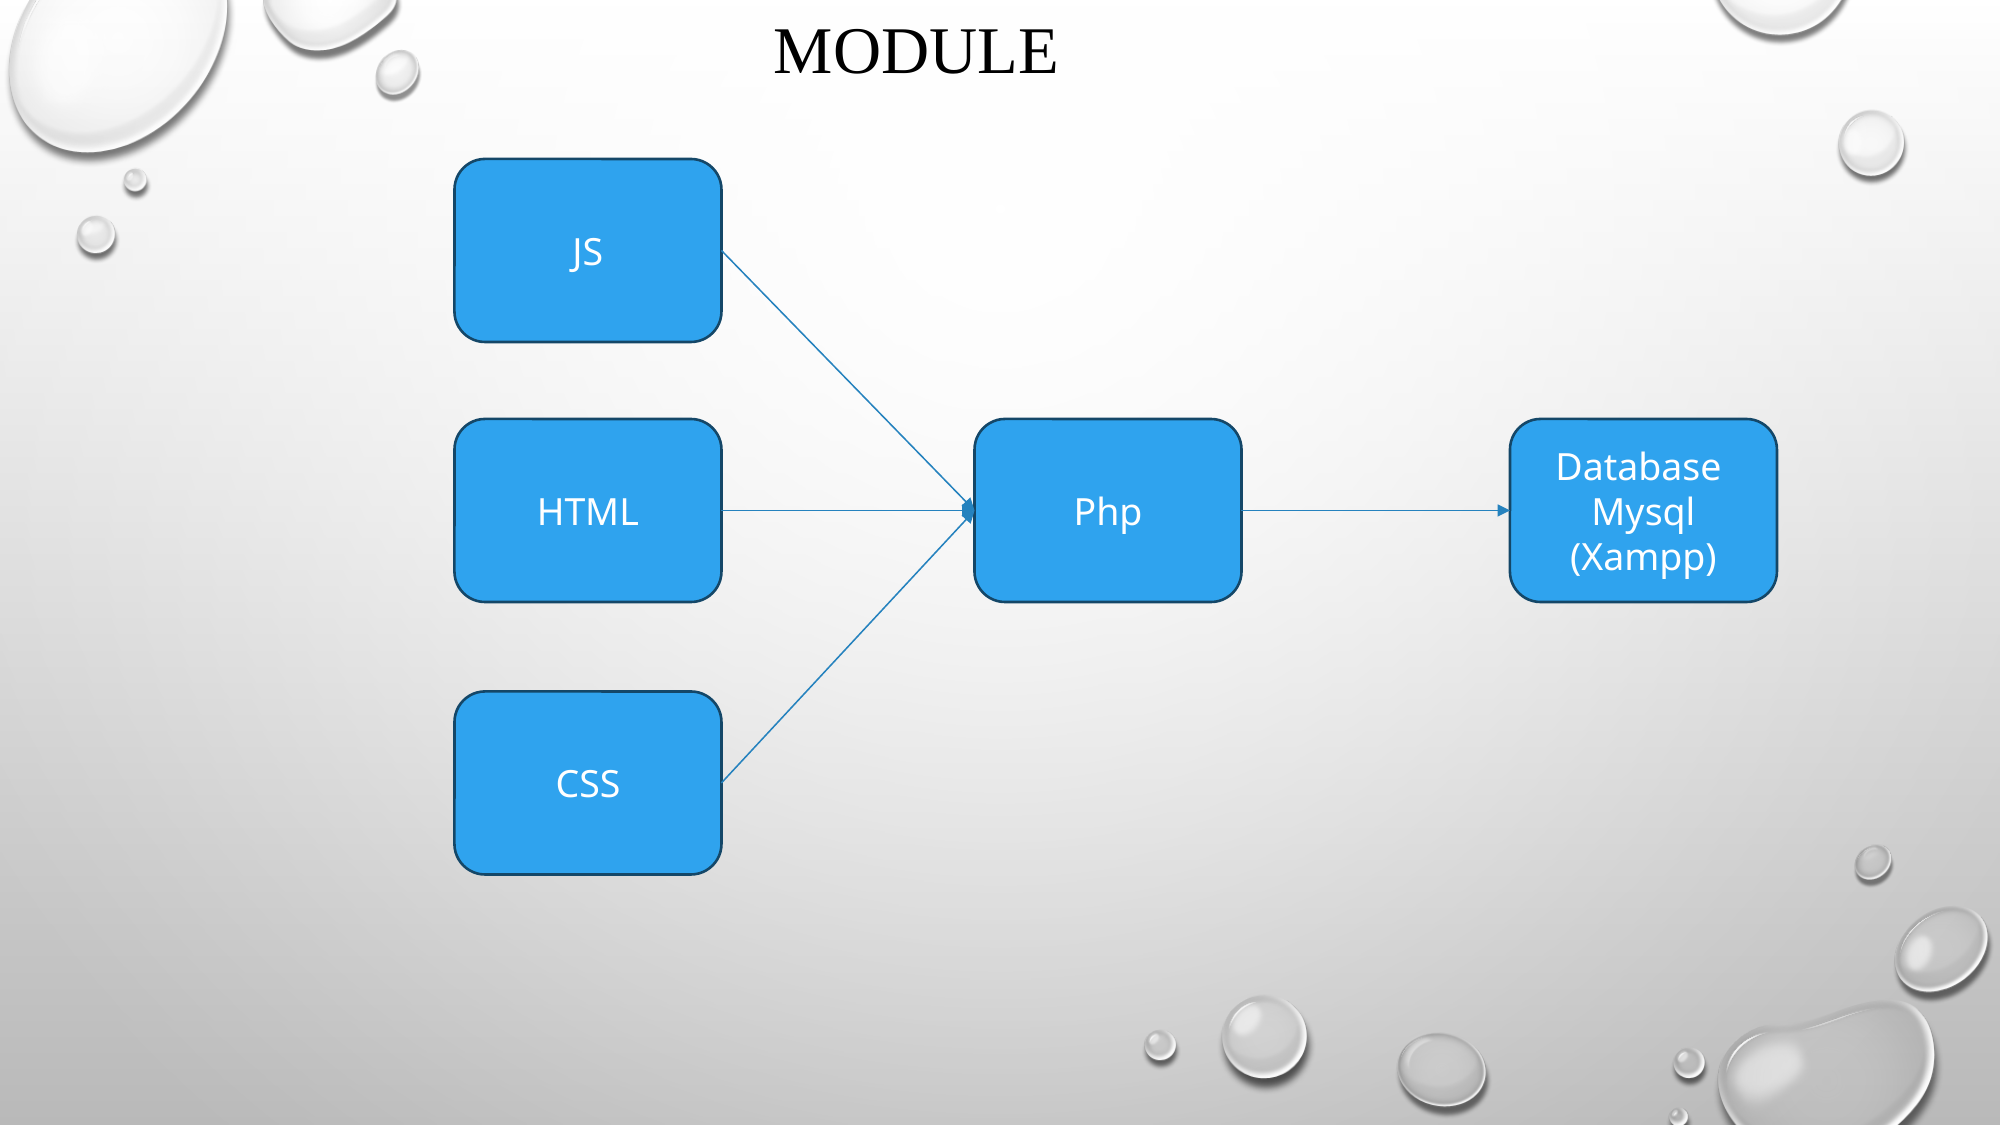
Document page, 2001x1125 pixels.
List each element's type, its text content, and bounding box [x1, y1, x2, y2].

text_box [721, 250, 975, 509]
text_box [721, 511, 975, 784]
text_box CSS [453, 690, 723, 876]
text_box HTML [453, 417, 716, 604]
text_box JS [453, 157, 723, 344]
text_box Database Mysql (Xampp) [1508, 417, 1779, 604]
text_box MODULE [759, 0, 1190, 95]
picture [0, 0, 2000, 1125]
text_box Php [980, 417, 1243, 604]
